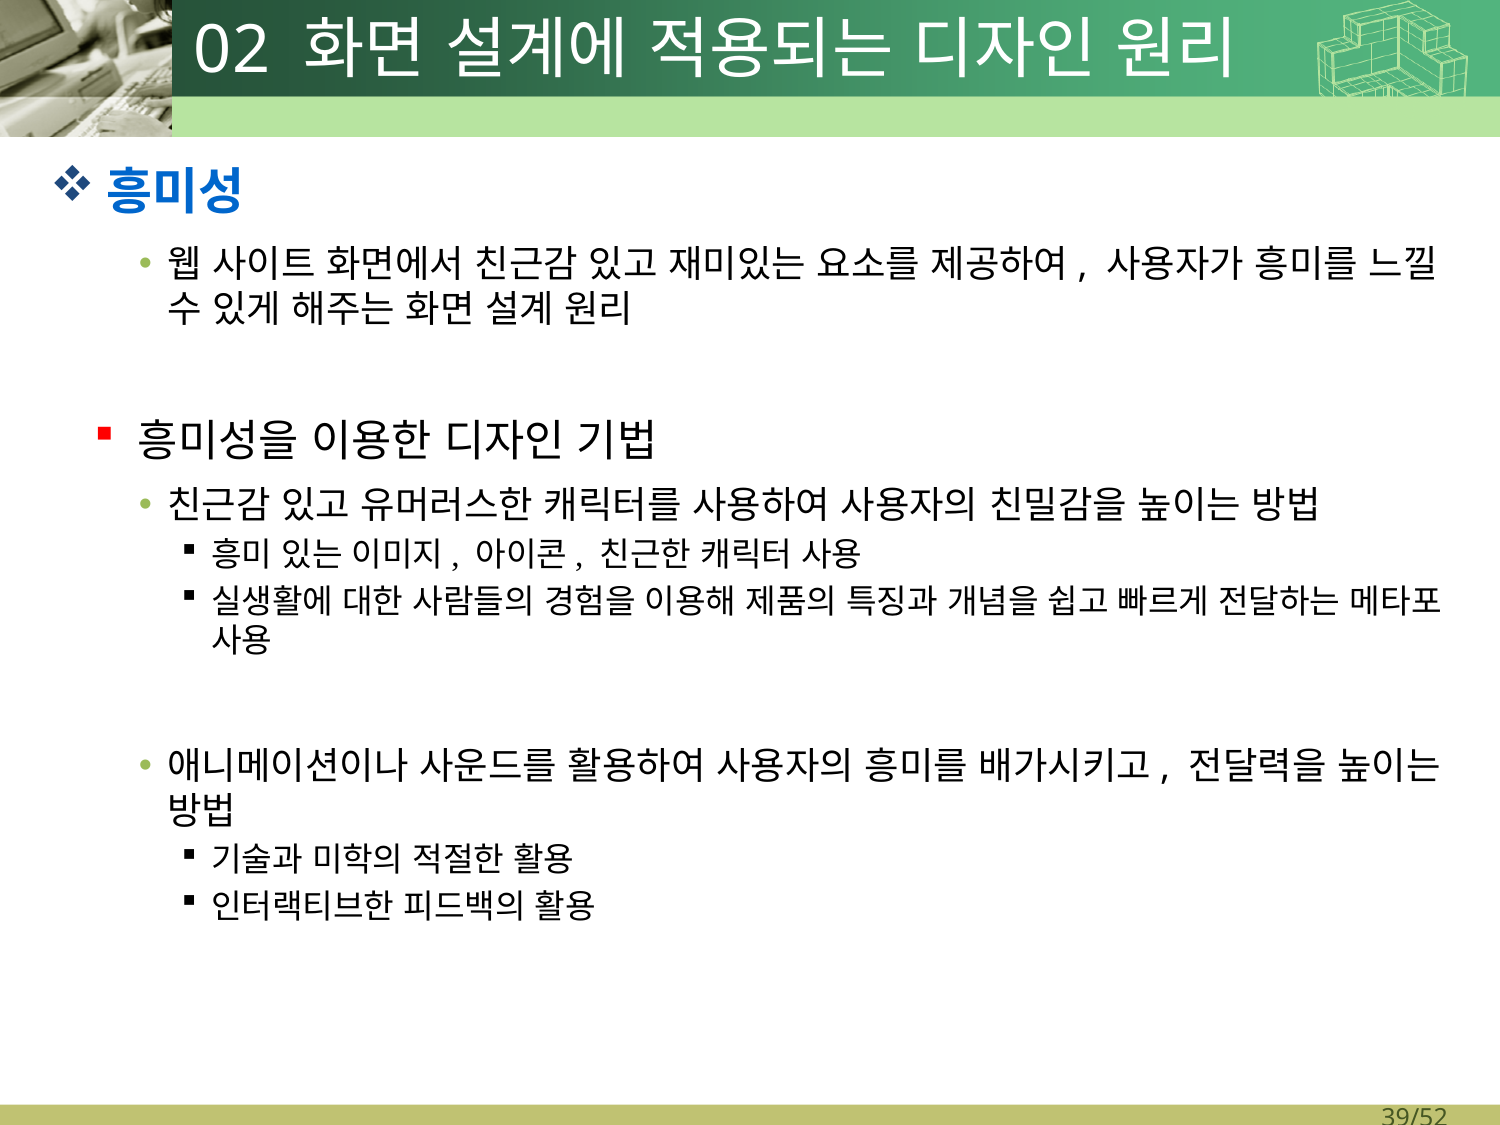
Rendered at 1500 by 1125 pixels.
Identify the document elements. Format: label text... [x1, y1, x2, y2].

title 02 화면 설계에 적용되는 디자인 원리 [178, 9, 1459, 82]
list 흥미성 웹 사이트 화면에서 친근감 있고 재미있는 요소를 제공하여, 사용자가 흥미를 느낄 수 있게 해주는 화면 설계 원리 흥미성을 이용한 디자인 기법 친근감 있고 유머러스한 캐릭터를 사용하여 사용자의 친밀감을 높이는 방법 흥미 있는 이미지, 아이콘, 친근한 캐릭터 사용 실생활에 대한 사람들의 경험을 이용해 제품의 특징과 개념을 쉽고 빠르게 전달하는 메타포 사용 애니메이션이나 사운드를 활용하여 사용자의 흥미를 배가시키고, 전달력을 높이는 방법 기술과 미학의 적절한 활용 인터랙티브한 피드백의 활용 [35, 152, 1465, 1079]
picture [0, 0, 1500, 151]
